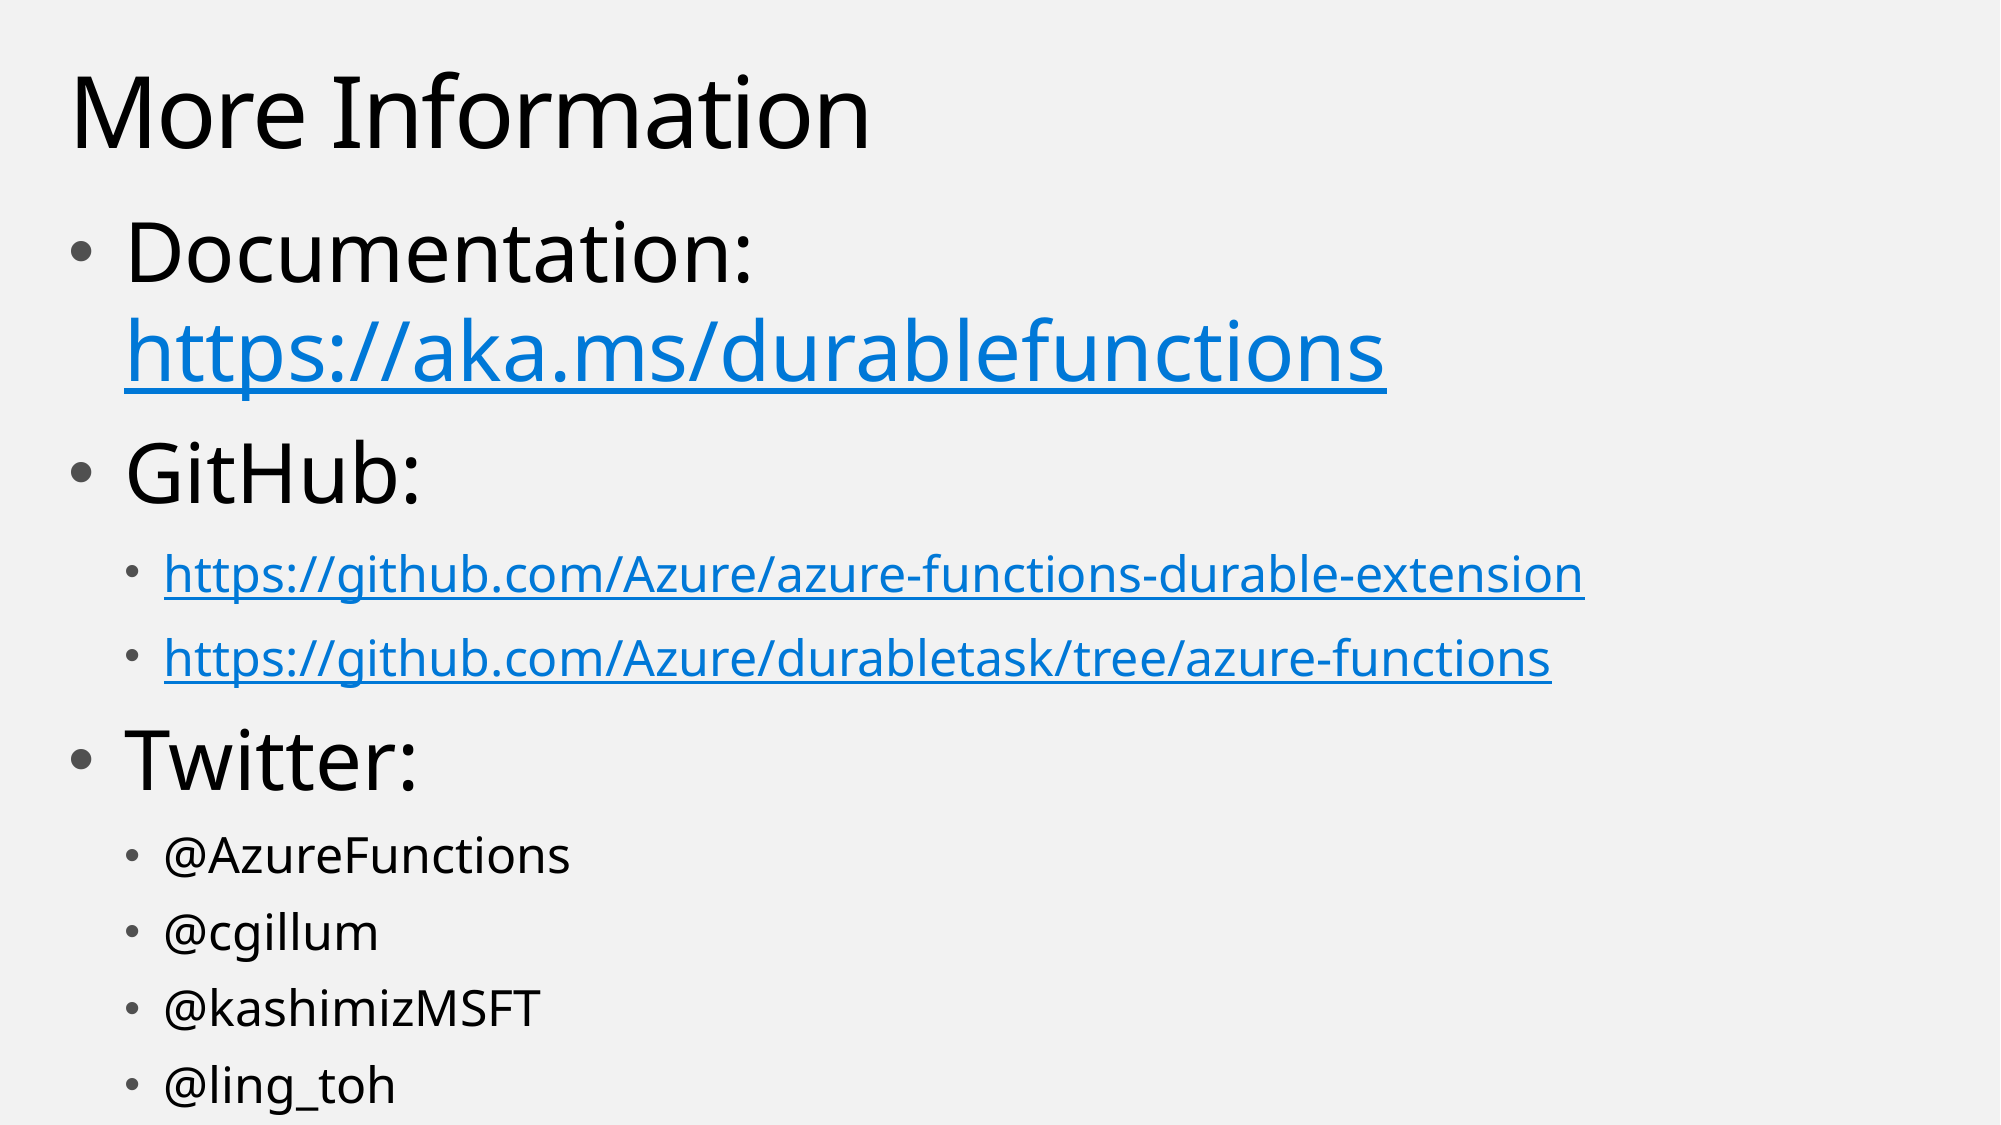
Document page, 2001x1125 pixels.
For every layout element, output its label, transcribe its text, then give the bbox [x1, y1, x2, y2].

list Documentation: https://aka.ms/durablefunctions GitHub: https://github.com/Azure/azure-functions-durable-extension https://github.com/Azure/durabletask/tree/azure-functions Twitter: @AzureFunctions @cgillum @kashimizMSFT @ling_toh [44, 195, 1956, 1040]
title More Information [44, 47, 1957, 196]
